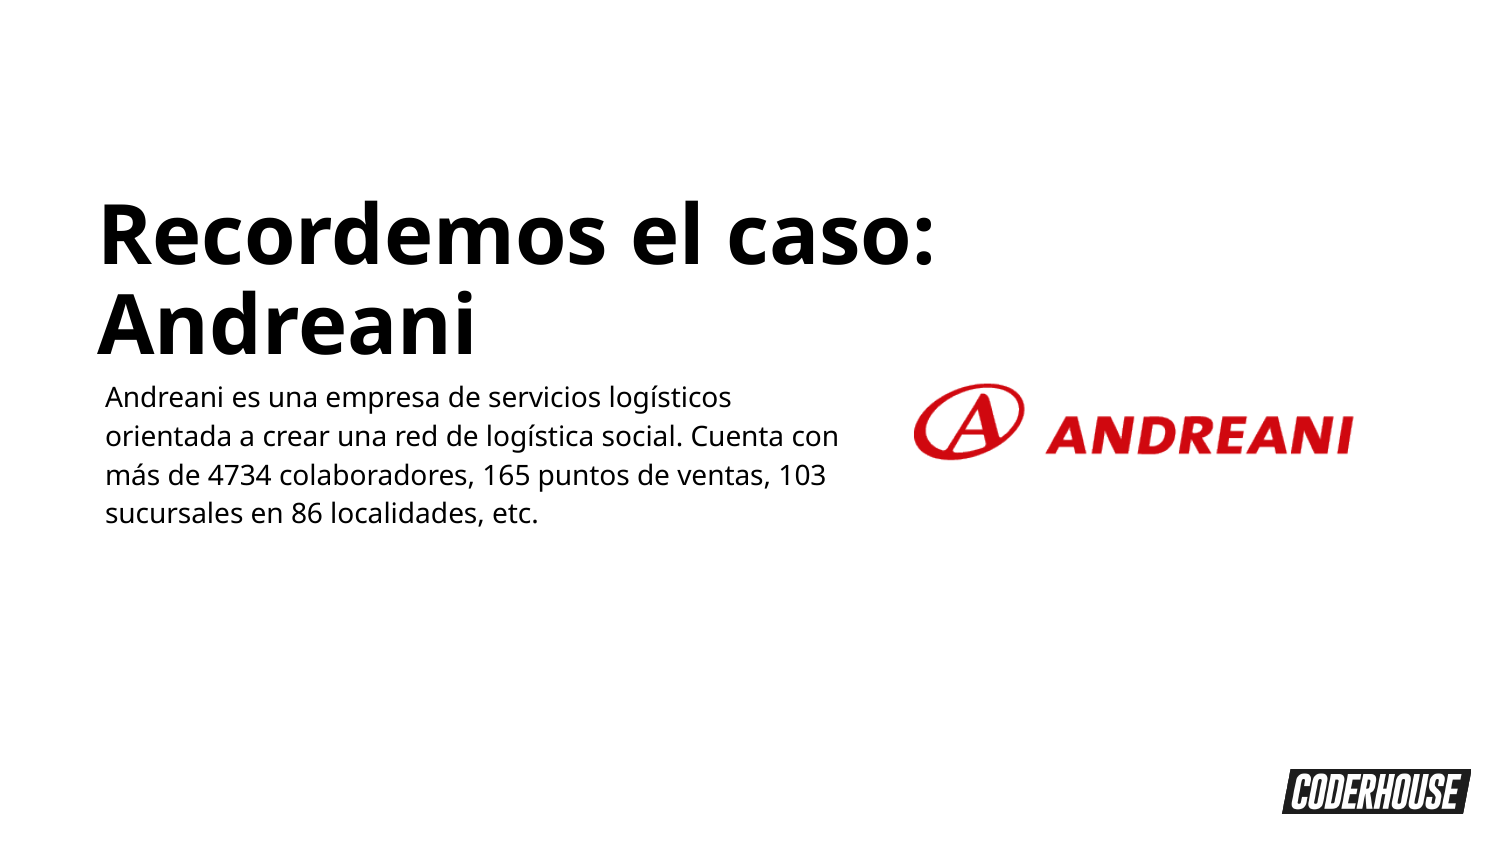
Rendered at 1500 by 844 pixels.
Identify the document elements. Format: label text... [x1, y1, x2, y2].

text_box Recordemos el caso: Andreani [82, 177, 1352, 388]
picture [900, 289, 1368, 554]
text_box Andreani es una empresa de servicios logísticos orientada a crear una red de logística social. Cuenta con más de 4734 colaboradores, 165 puntos de ventas, 103 sucursales en 86 localidades, etc. [90, 359, 861, 579]
picture [1281, 769, 1471, 814]
